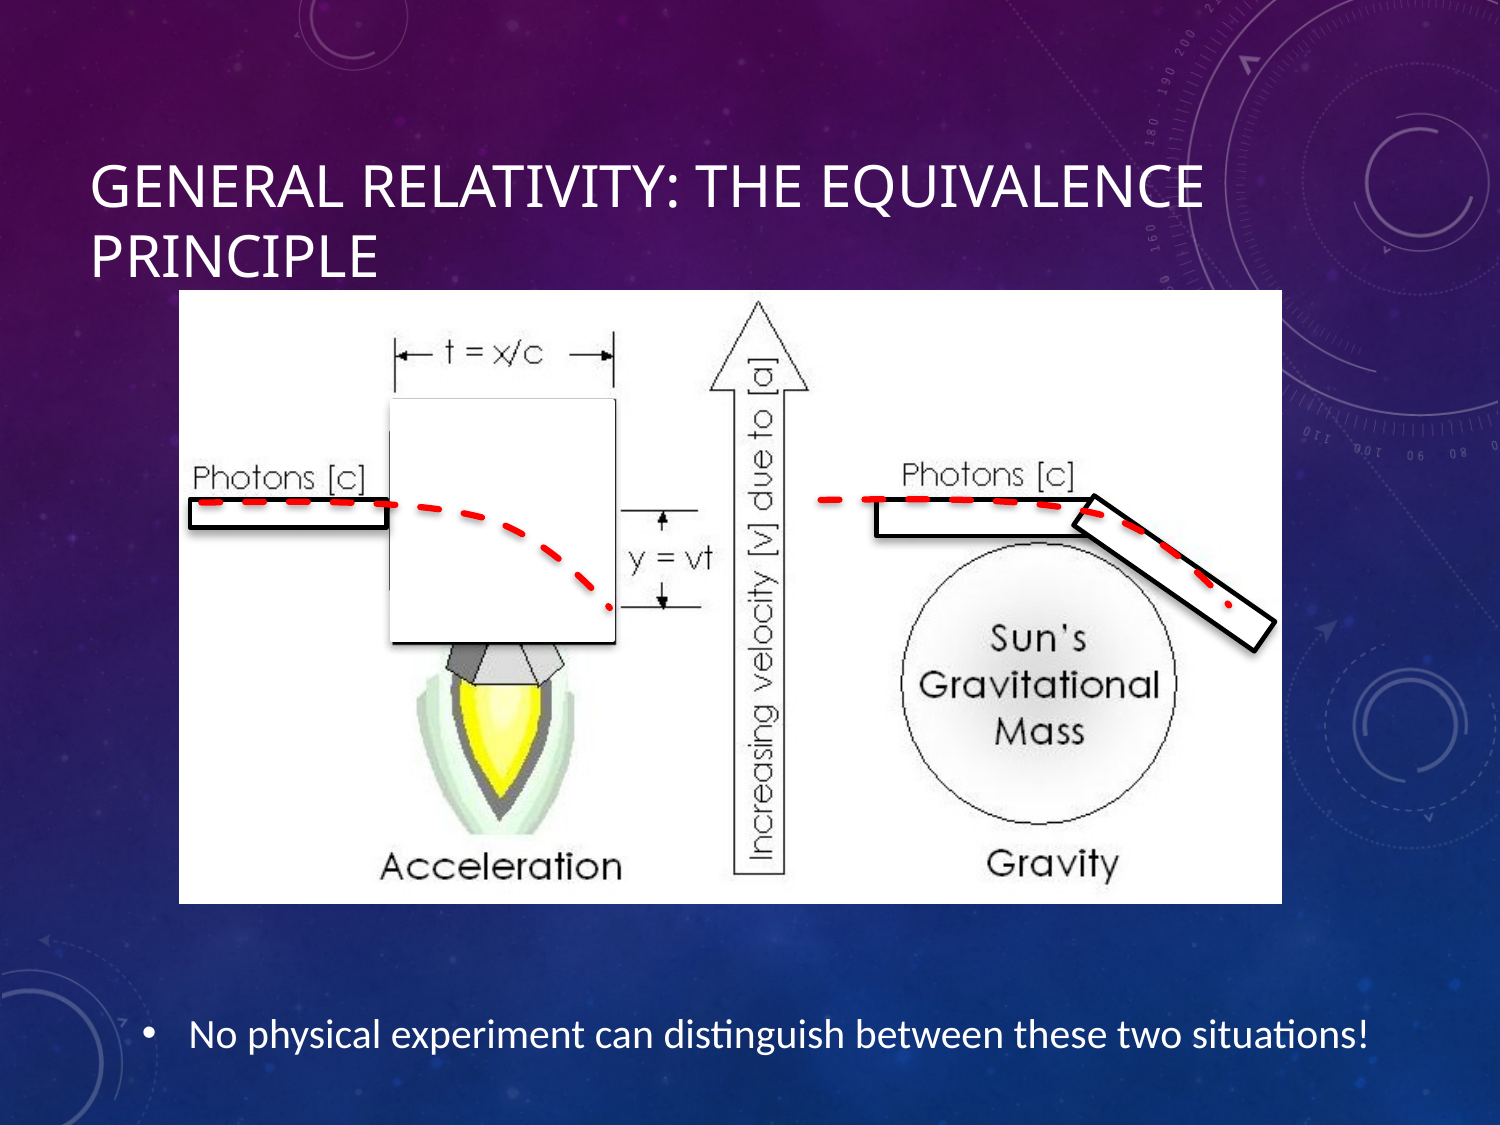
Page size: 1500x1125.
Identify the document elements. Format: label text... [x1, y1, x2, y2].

text_box No physical experiment can distinguish between these two situations! [127, 963, 1402, 1101]
text_box General relativity: The equivalence principle [75, 99, 1350, 339]
picture [0, 0, 1500, 1125]
